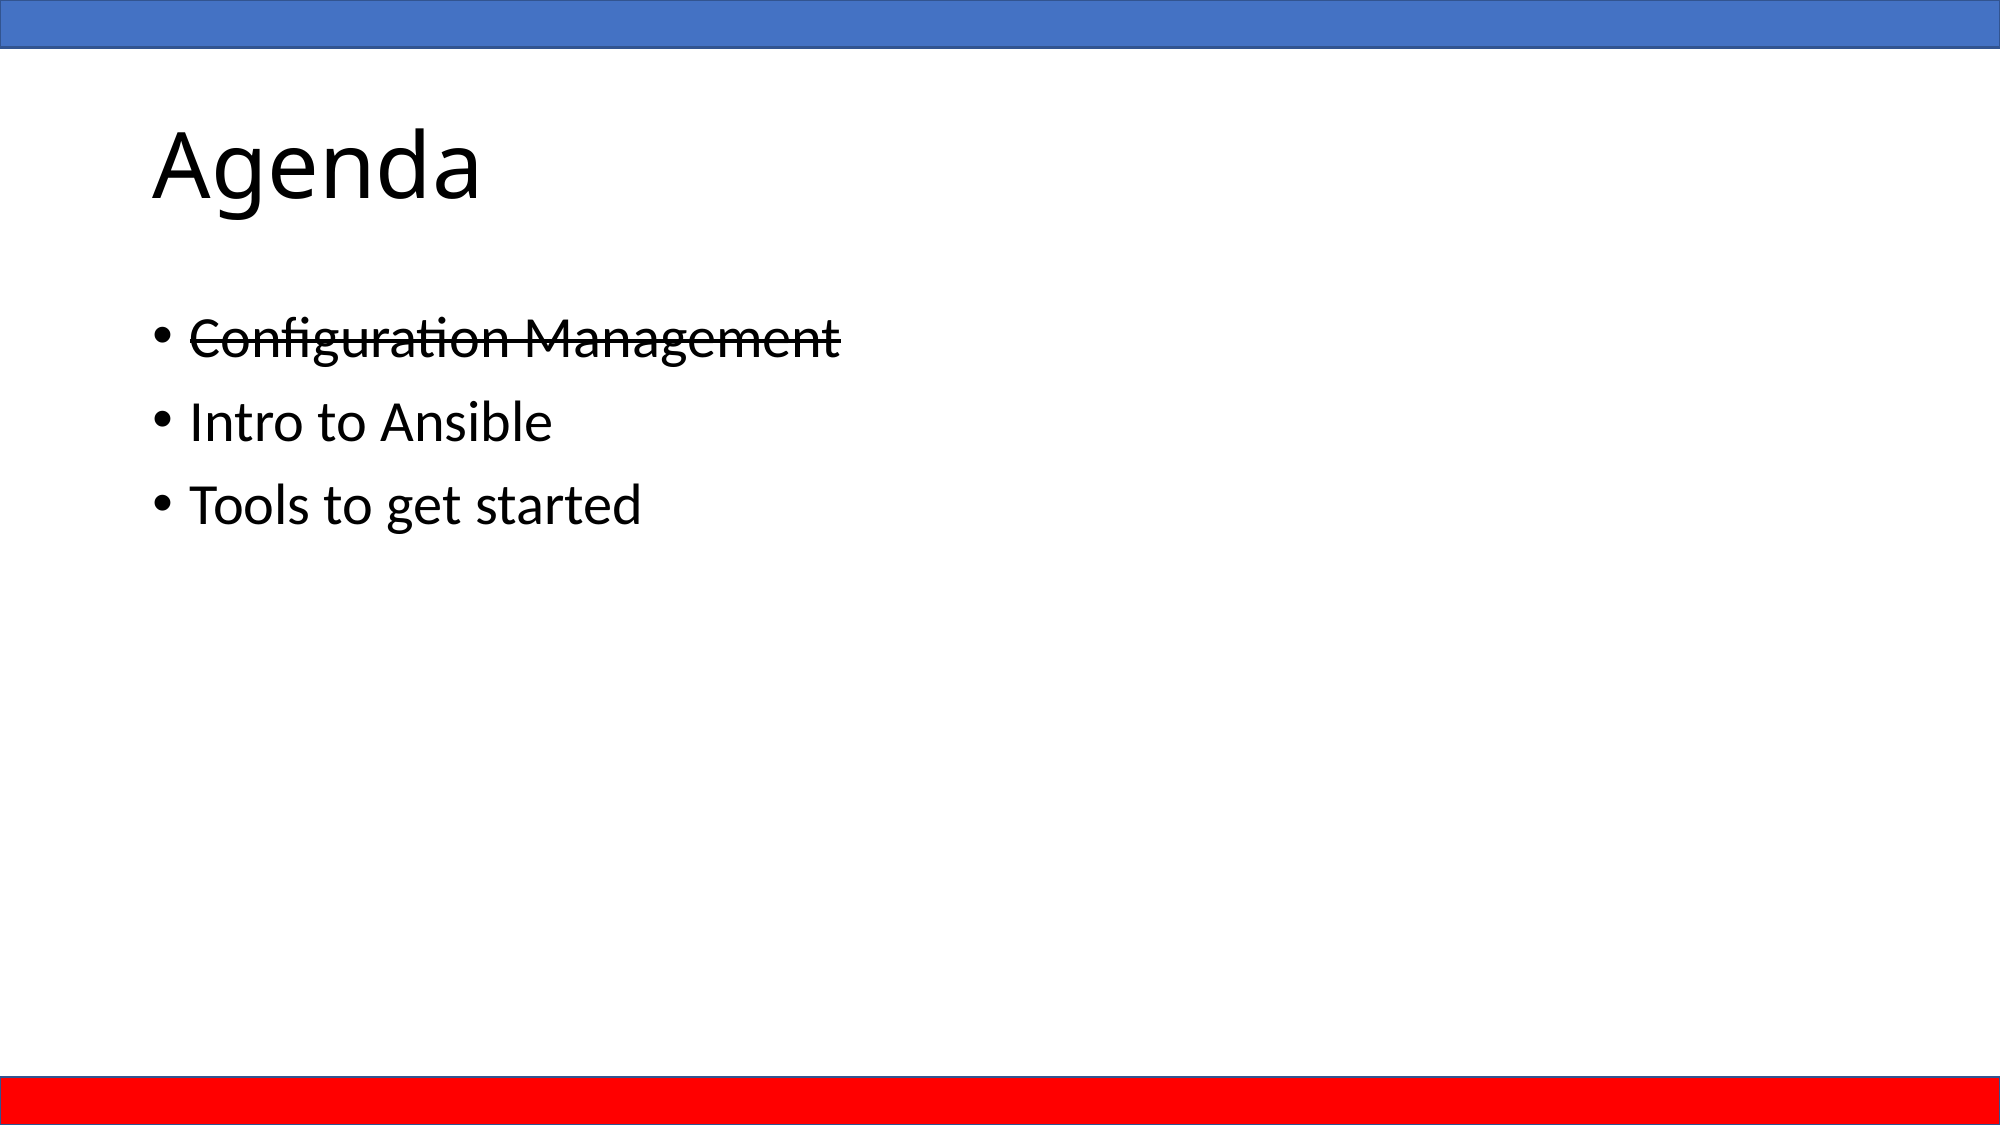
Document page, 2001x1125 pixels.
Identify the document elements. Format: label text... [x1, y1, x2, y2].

text_box [0, 1076, 2000, 1125]
text_box [0, 0, 2000, 49]
title Agenda [137, 59, 1863, 278]
list Configuration Management Intro to Ansible Tools to get started [137, 299, 1863, 1014]
